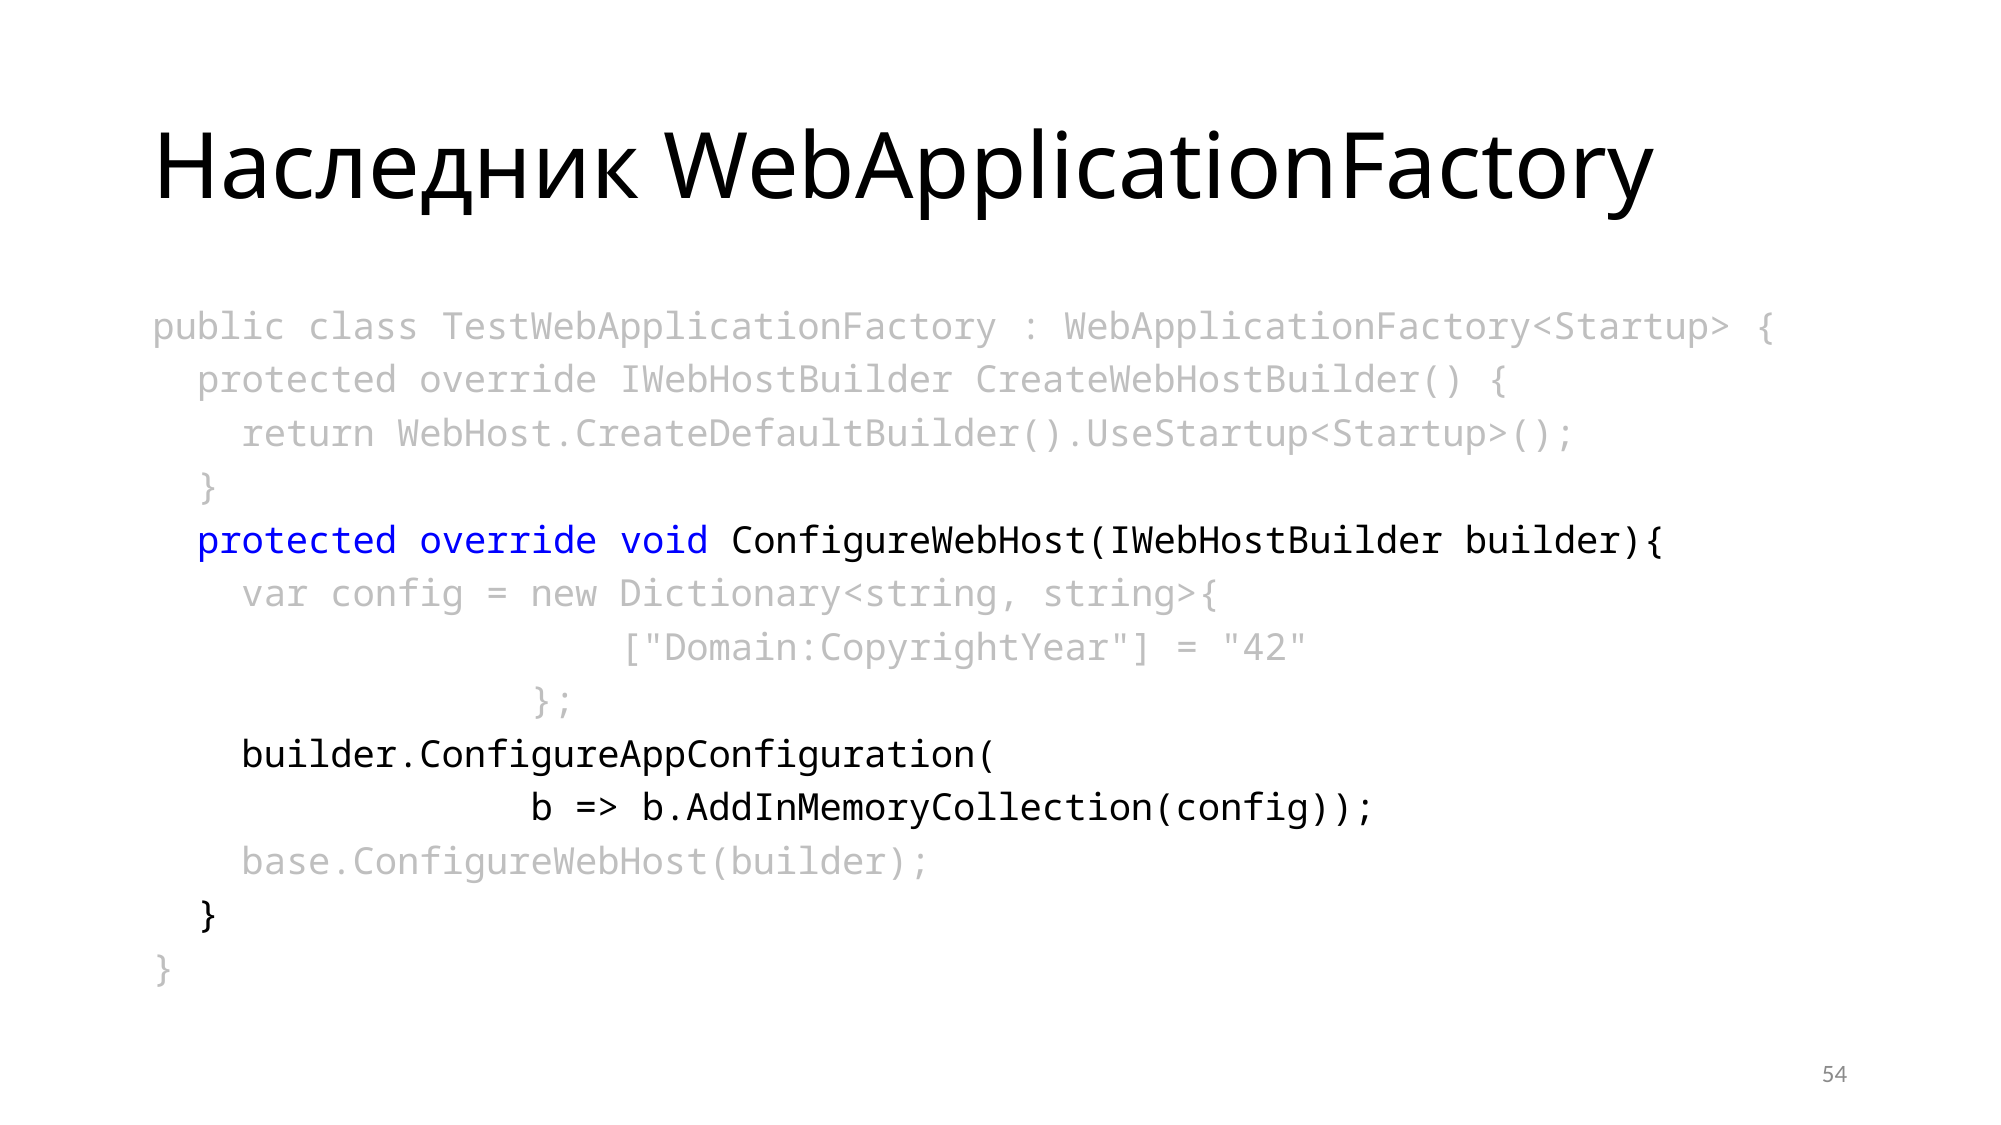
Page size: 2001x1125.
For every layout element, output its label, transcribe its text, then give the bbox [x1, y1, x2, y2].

slide_number 54 [1412, 1042, 1863, 1103]
list public class TestWebApplicationFactory : WebApplicationFactory<Startup> { protected override IWebHostBuilder CreateWebHostBuilder() { return WebHost.CreateDefaultBuilder().UseStartup<Startup>(); } protected override void ConfigureWebHost(IWebHostBuilder builder){ var config = new Dictionary<string, string>{ ["Domain:CopyrightYear"] = "42" }; builder.ConfigureAppConfiguration( b => b.AddInMemoryCollection(config)); base.ConfigureWebHost(builder); } } [137, 299, 1863, 1014]
title Наследник WebApplicationFactory [137, 59, 1863, 278]
